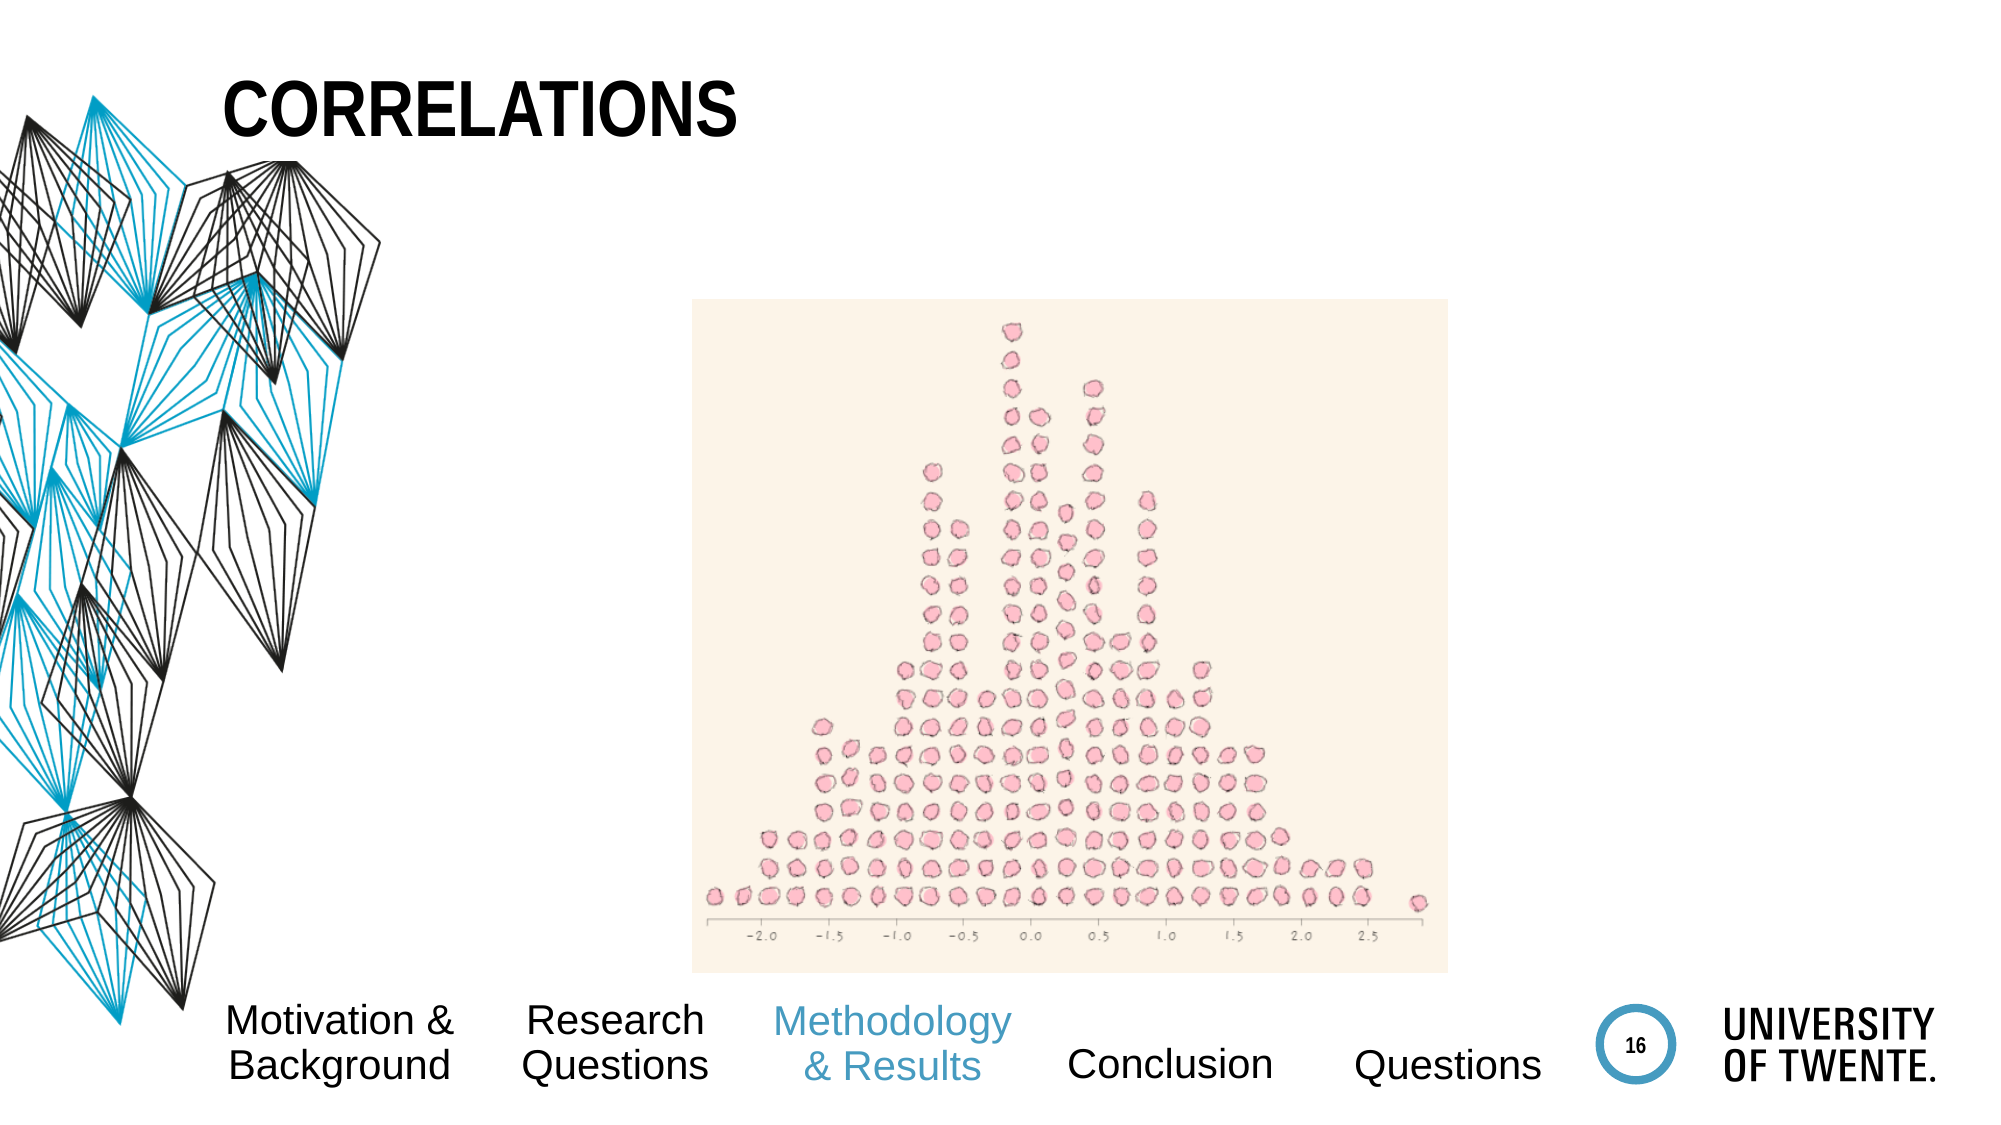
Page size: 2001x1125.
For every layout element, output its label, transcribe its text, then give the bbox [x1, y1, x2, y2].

picture [0, 480, 8, 492]
text_box Research Questions [478, 976, 754, 1096]
picture [0, 618, 51, 787]
title correlations [207, 59, 1933, 161]
slide_number 16 [1595, 1003, 1677, 1085]
picture [0, 0, 381, 1026]
text_box Conclusion [1032, 976, 1309, 1096]
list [692, 299, 1448, 973]
text_box Methodology & Results [754, 976, 1031, 1097]
text_box Questions [1310, 976, 1587, 1097]
text_box Motivation & Background [201, 976, 478, 1096]
picture [0, 359, 33, 508]
picture [1693, 976, 1966, 1113]
picture [0, 462, 21, 504]
